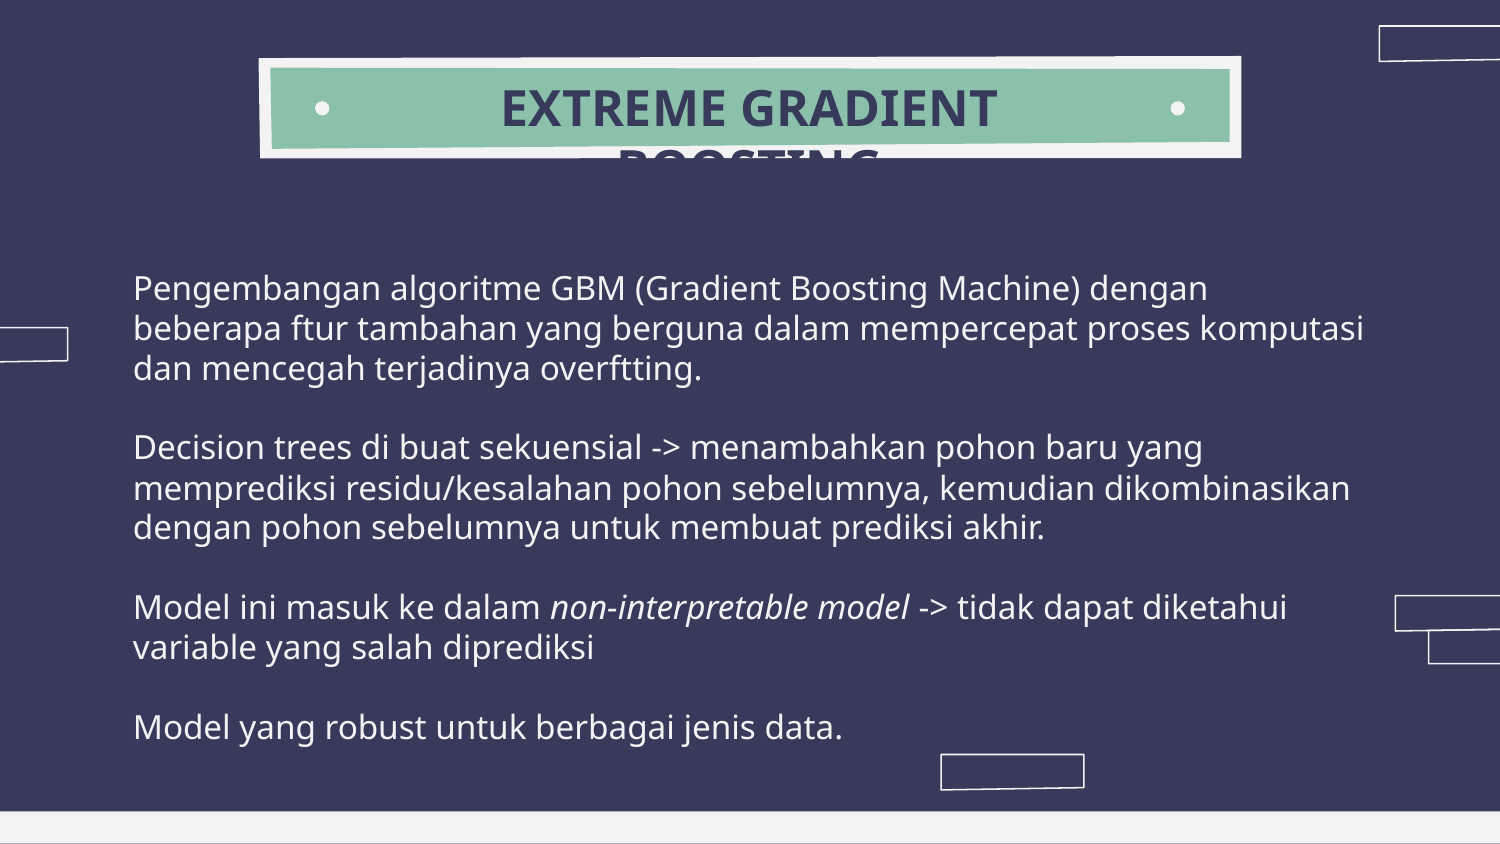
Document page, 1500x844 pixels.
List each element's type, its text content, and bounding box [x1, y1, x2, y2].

list Pengembangan algoritme GBM (Gradient Boosting Machine) dengan beberapa ftur tambahan yang berguna dalam mempercepat proses komputasi dan mencegah terjadinya overftting. Decision trees di buat sekuensial -> menambahkan pohon baru yang memprediksi residu/kesalahan pohon sebelumnya, kemudian dikombinasikan dengan pohon sebelumnya untuk membuat prediksi akhir. Model ini masuk ke dalam non-interpretable model -> tidak dapat diketahui variable yang salah diprediksi Model yang robust untuk berbagai jenis data. [117, 259, 1382, 754]
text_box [258, 55, 1242, 159]
